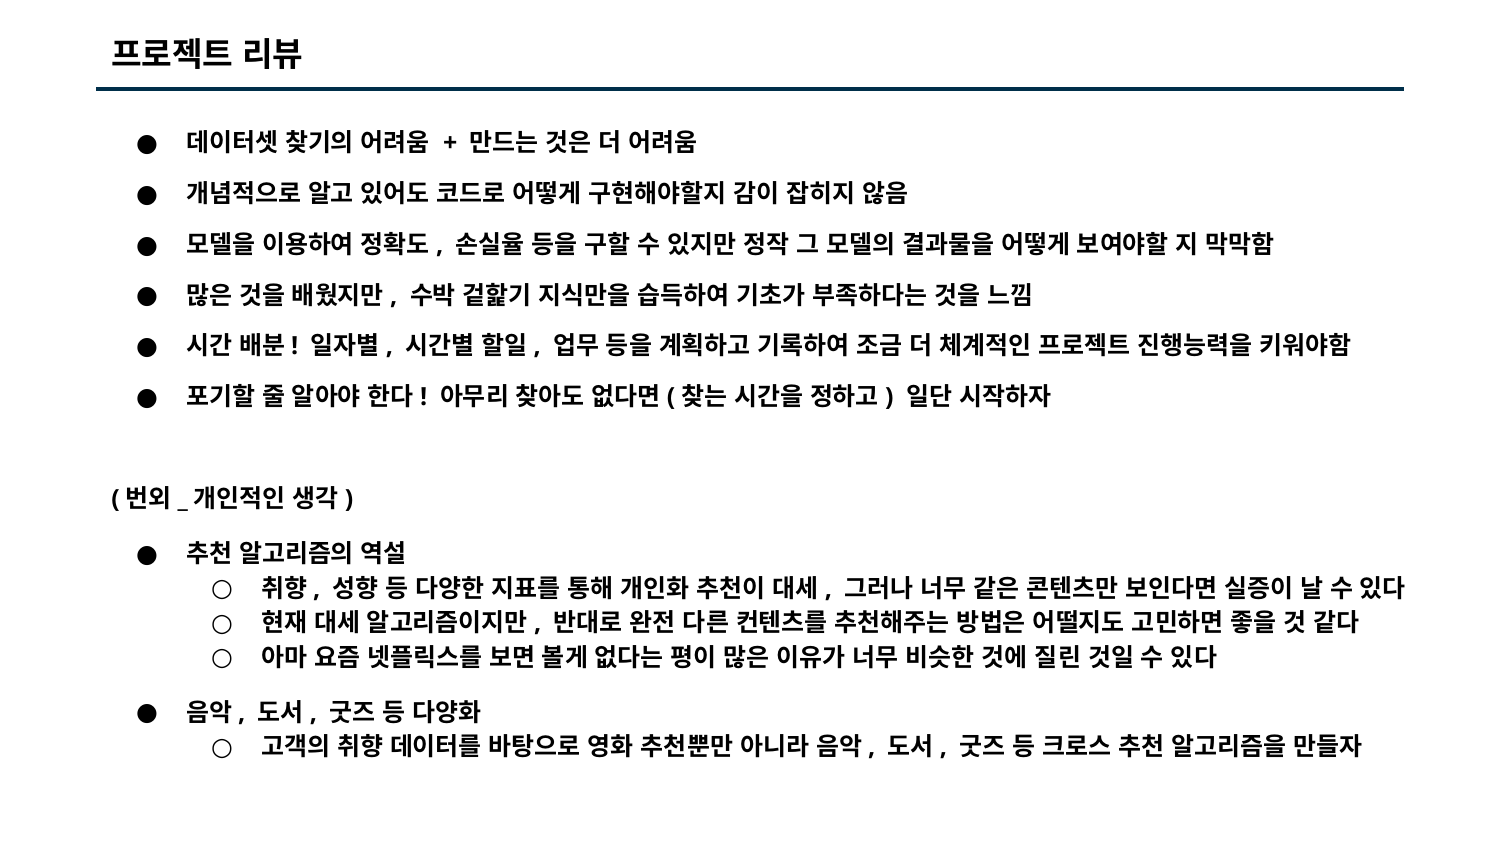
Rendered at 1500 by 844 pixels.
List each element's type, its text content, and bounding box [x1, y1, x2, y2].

text_box 데이터셋 찾기의 어려움 + 만드는 것은 더 어려움 개념적으로 알고 있어도 코드로 어떻게 구현해야할지 감이 잡히지 않음 모델을 이용하여 정확도, 손실율 등을 구할 수 있지만 정작 그 모델의 결과물을 어떻게 보여야할 지 막막함 많은 것을 배웠지만, 수박 겉핥기 지식만을 습득하여 기초가 부족하다는 것을 느낌 시간 배분! 일자별, 시간별 할일, 업무 등을 계획하고 기록하여 조금 더 체계적인 프로젝트 진행능력을 키워야함 포기할 줄 알아야 한다! 아무리 찾아도 없다면(찾는 시간을 정하고) 일단 시작하자 (번외_개인적인 생각) 추천 알고리즘의 역설 취향, 성향 등 다양한 지표를 통해 개인화 추천이 대세, 그러나 너무 같은 콘텐츠만 보인다면 실증이 날 수 있다 현재 대세 알고리즘이지만, 반대로 완전 다른 컨텐츠를 추천해주는 방법은 어떨지도 고민하면 좋을 것 같다 아마 요즘 넷플릭스를 보면 볼게 없다는 평이 많은 이유가 너무 비슷한 것에 질린 것일 수 있다 음악, 도서, 굿즈 등 다양화 고객의 취향 데이터를 바탕으로 영화 추천뿐만 아니라 음악, 도서, 굿즈 등 크로스 추천 알고리즘을 만들자 [96, 111, 1437, 776]
text_box 프로젝트 리뷰 [96, 18, 649, 88]
